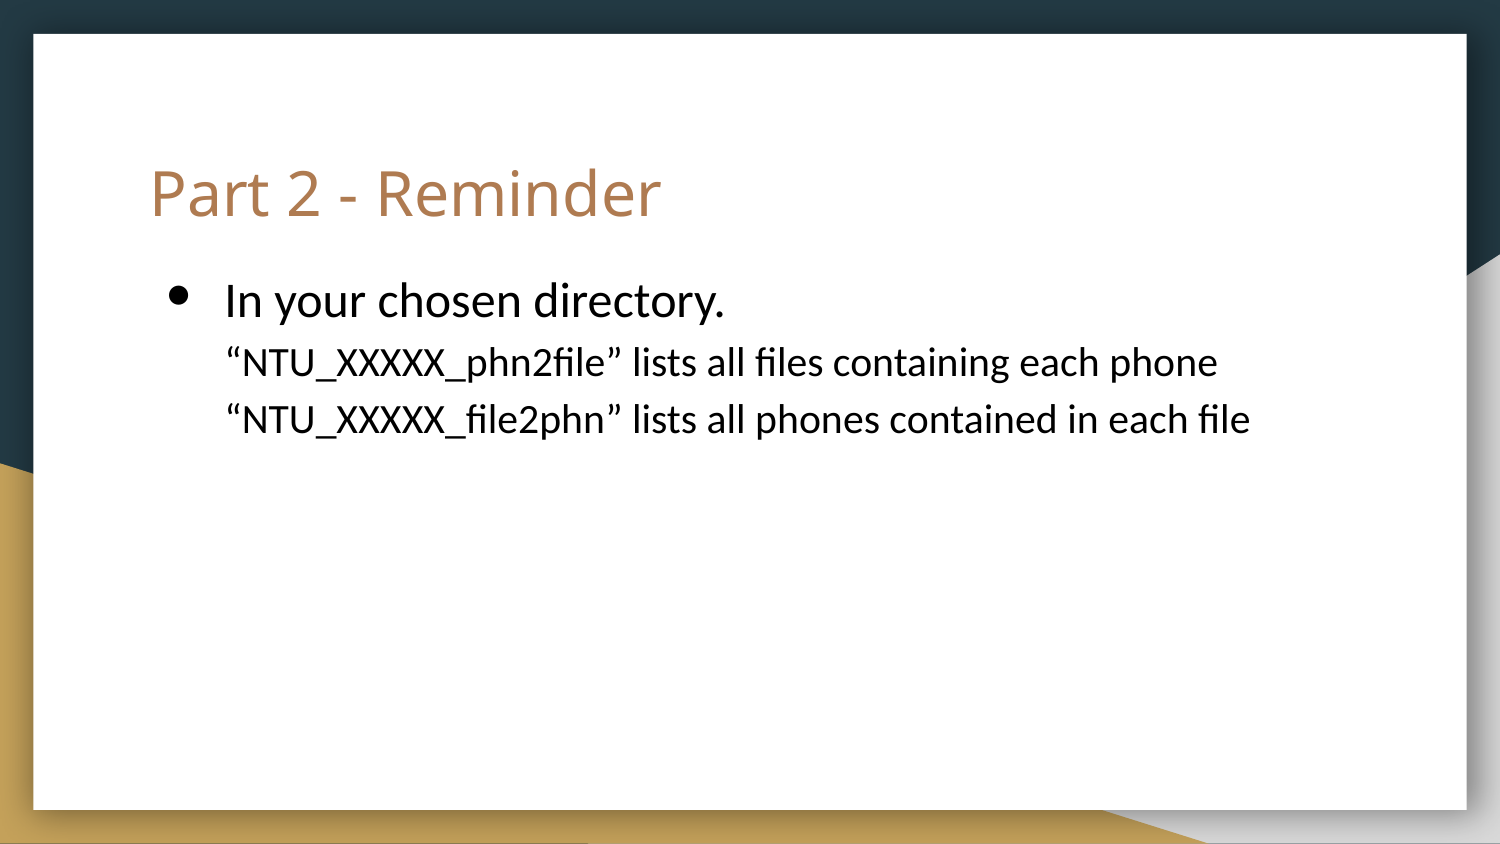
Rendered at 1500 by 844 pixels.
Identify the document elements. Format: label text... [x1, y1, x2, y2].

list In your chosen directory. “NTU_XXXXX_phn2file” lists all files containing each phone “NTU_XXXXX_file2phn” lists all phones contained in each file [134, 243, 1366, 645]
title Part 2 - Reminder [134, 138, 1366, 243]
